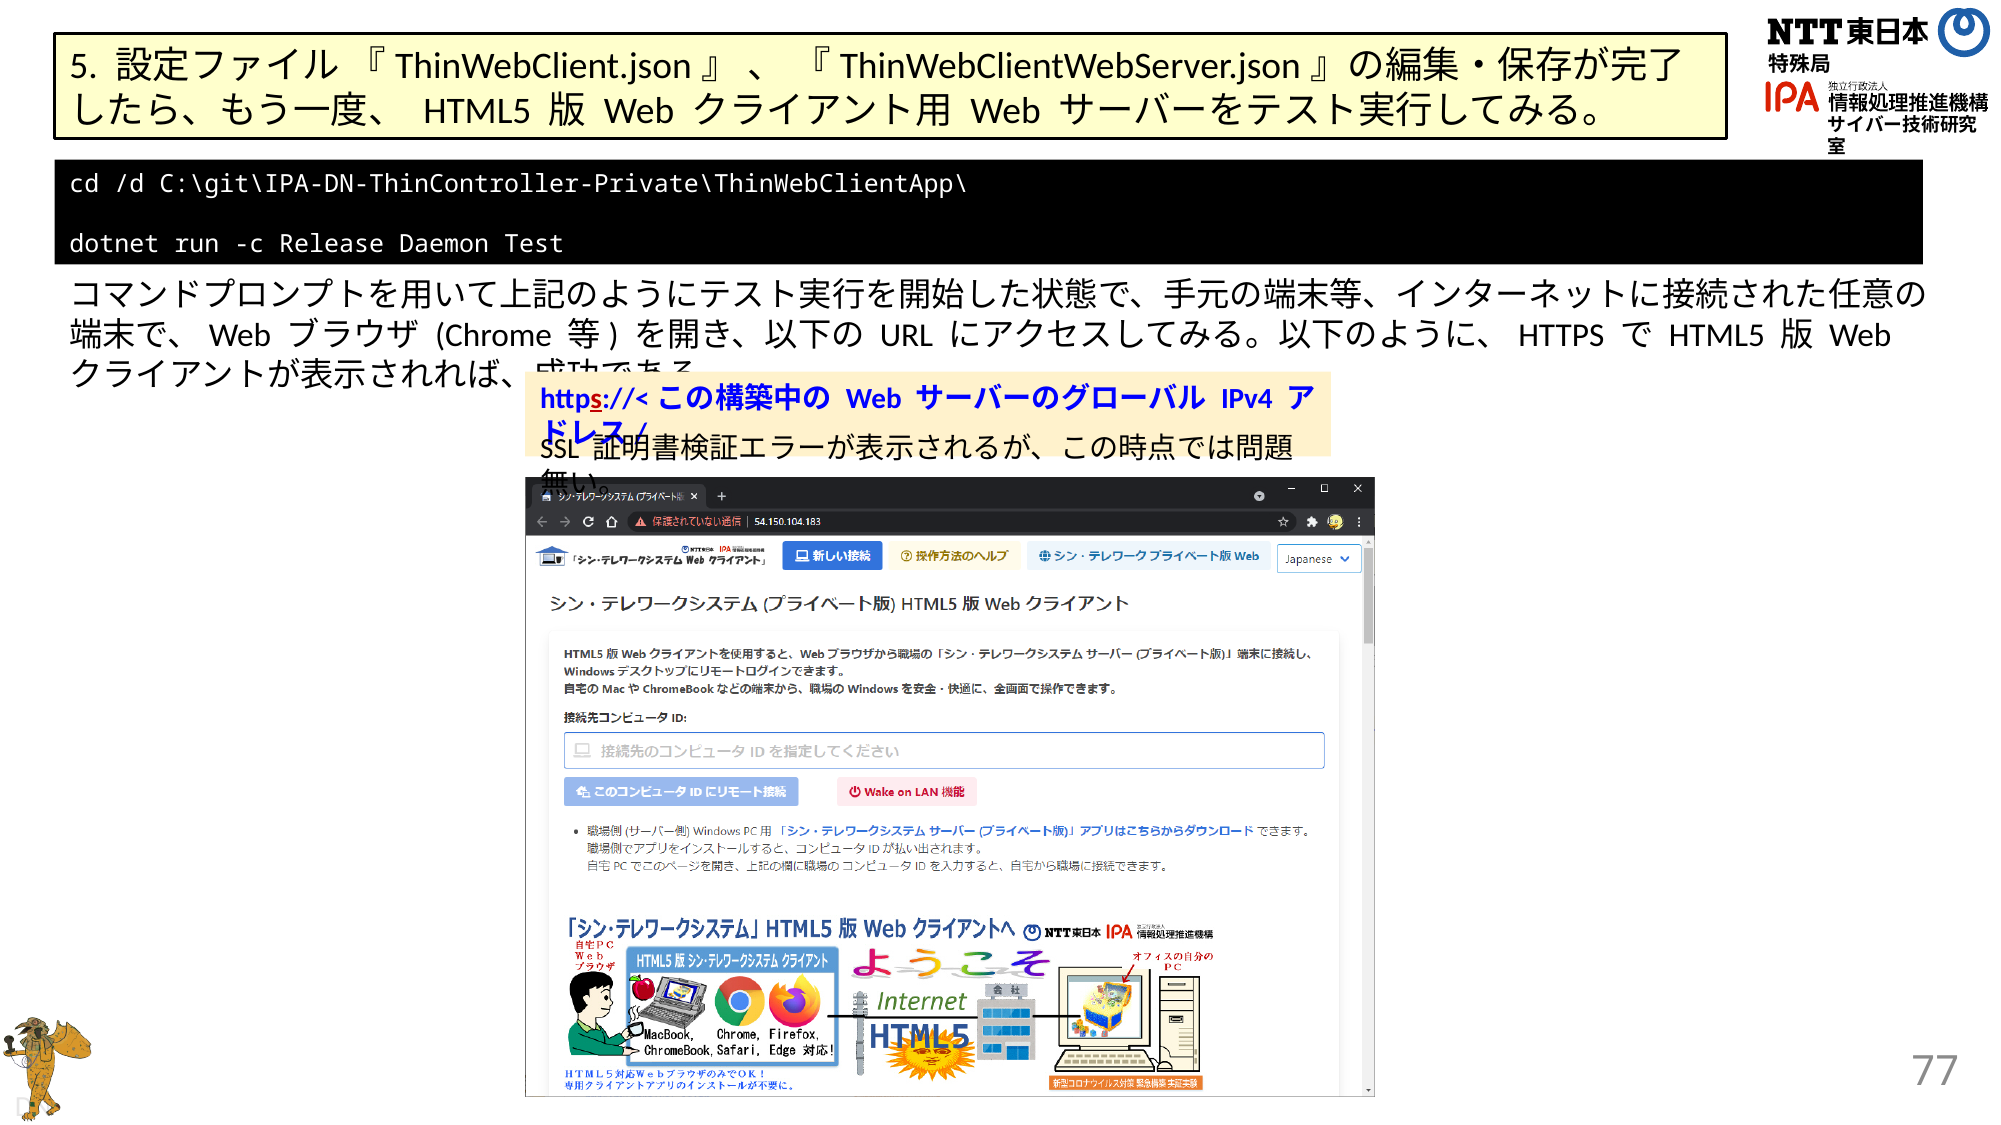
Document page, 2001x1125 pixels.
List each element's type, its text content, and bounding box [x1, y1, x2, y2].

text_box cd /d C:\git\IPA-DN-ThinController-Private\ThinWebClientApp\ dotnet run -c Release Daemon Test [54, 159, 1923, 265]
slide_number 77 [1412, 1042, 1975, 1103]
text_box 5. 設定ファイル 『ThinWebClient.json』 、 『ThinWebClientWebServer.json』の編集・保存が完了したら、もう一度、 HTML5 版 Web クライアント用 Web サーバーをテスト実行してみる。 [54, 33, 1727, 139]
text_box コマンドプロンプトを用いて上記のようにテスト実行を開始した状態で、手元の端末等、インターネットに接続された任意の端末で、Web ブラウザ (Chrome 等) を開き、以下の URL にアクセスしてみる。以下のように、HTTPS で HTML5 版 Web クライアントが表示されれば、成功である。 [54, 265, 1949, 401]
text_box https://<この構築中の Web サーバーのグローバル IPv4 アドレス/ [525, 371, 1331, 422]
picture [525, 477, 1375, 1097]
text_box SSL 証明書検証エラーが表示されるが、この時点では問題無い。 [525, 422, 1331, 477]
